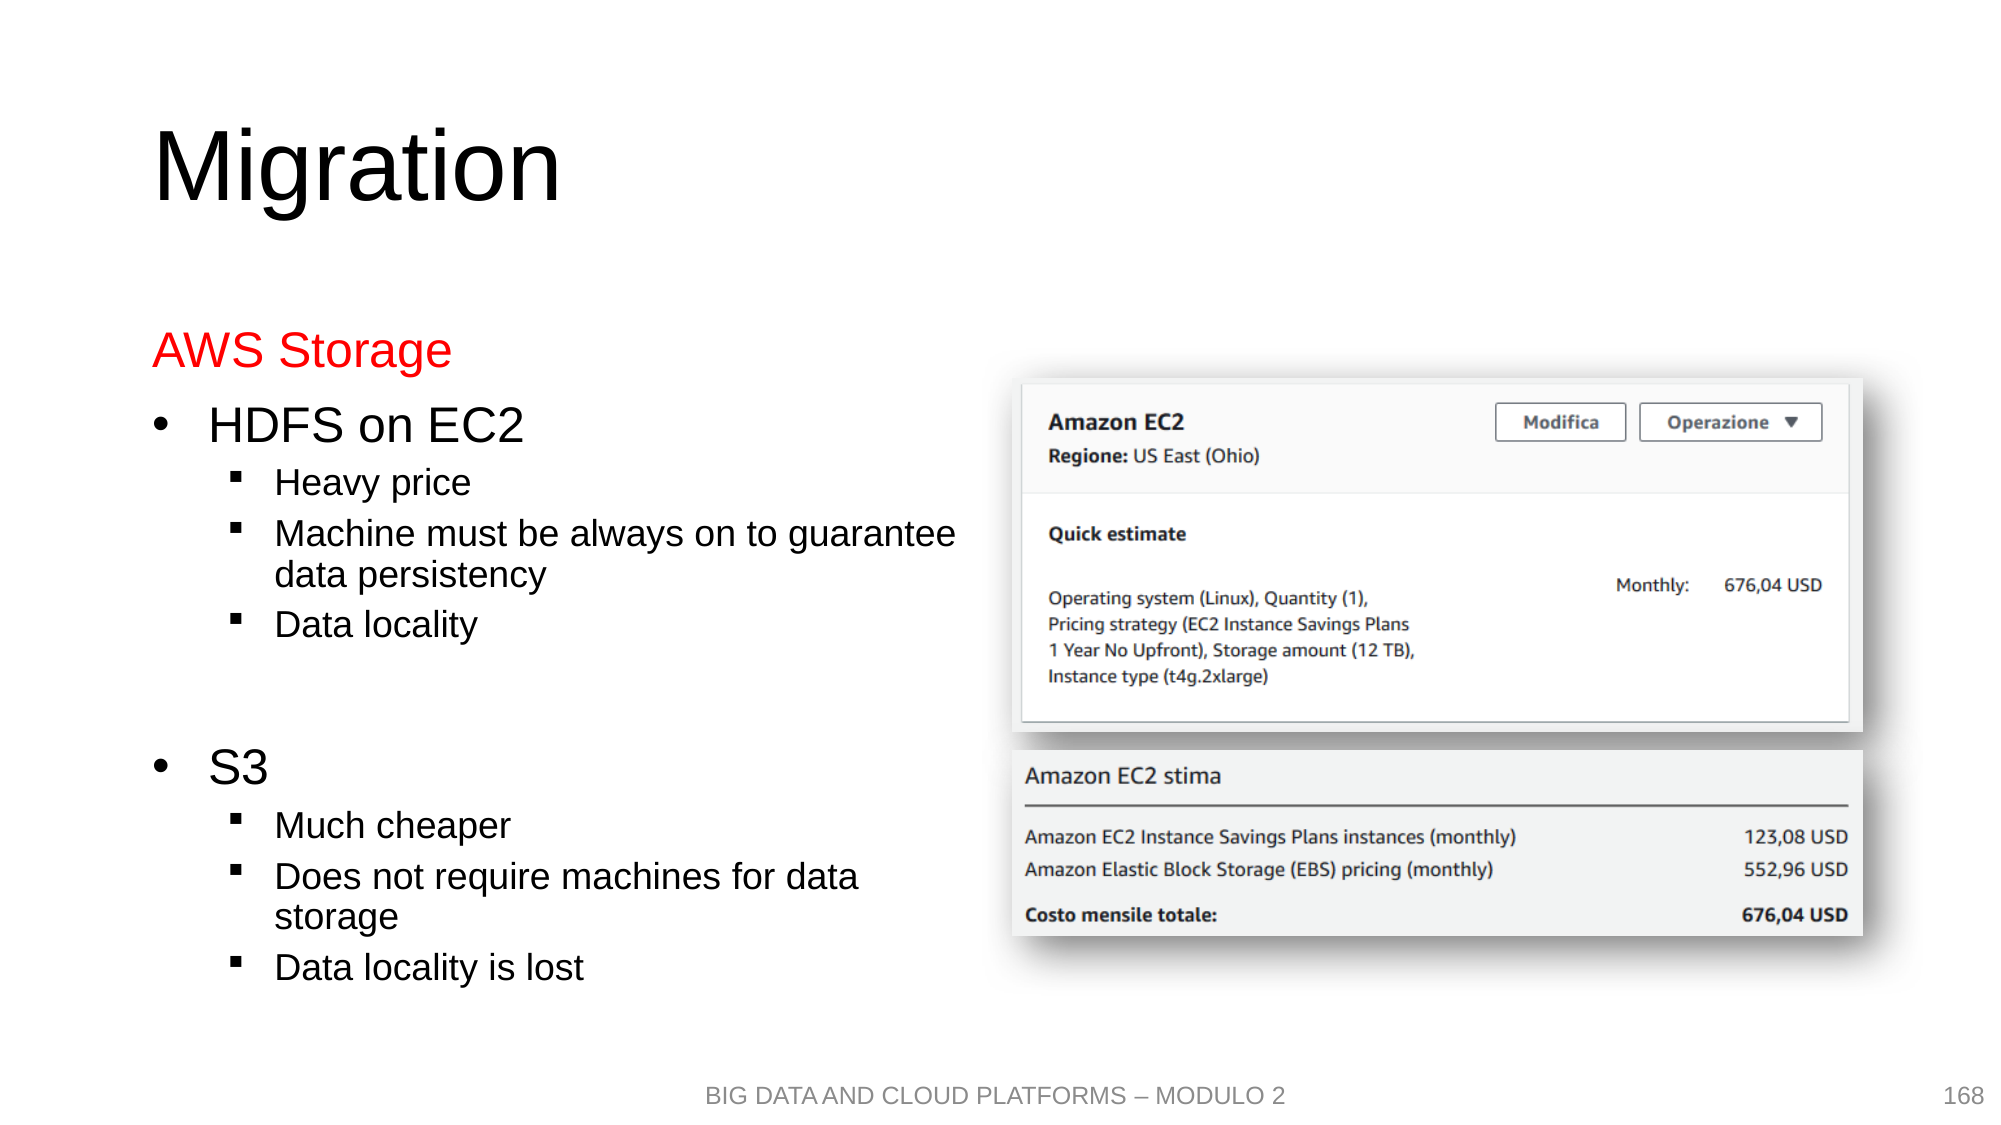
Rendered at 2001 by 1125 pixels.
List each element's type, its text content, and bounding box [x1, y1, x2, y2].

slide_number 168 [1550, 1065, 2000, 1125]
picture [1012, 750, 1863, 936]
picture [1012, 378, 1863, 732]
title Migration [137, 59, 1863, 278]
list AWS Storage HDFS on EC2 Heavy price Machine must be always on to guarantee data persistency Data locality S3 Much cheaper Does not require machines for data storage Data locality is lost [137, 299, 988, 1014]
